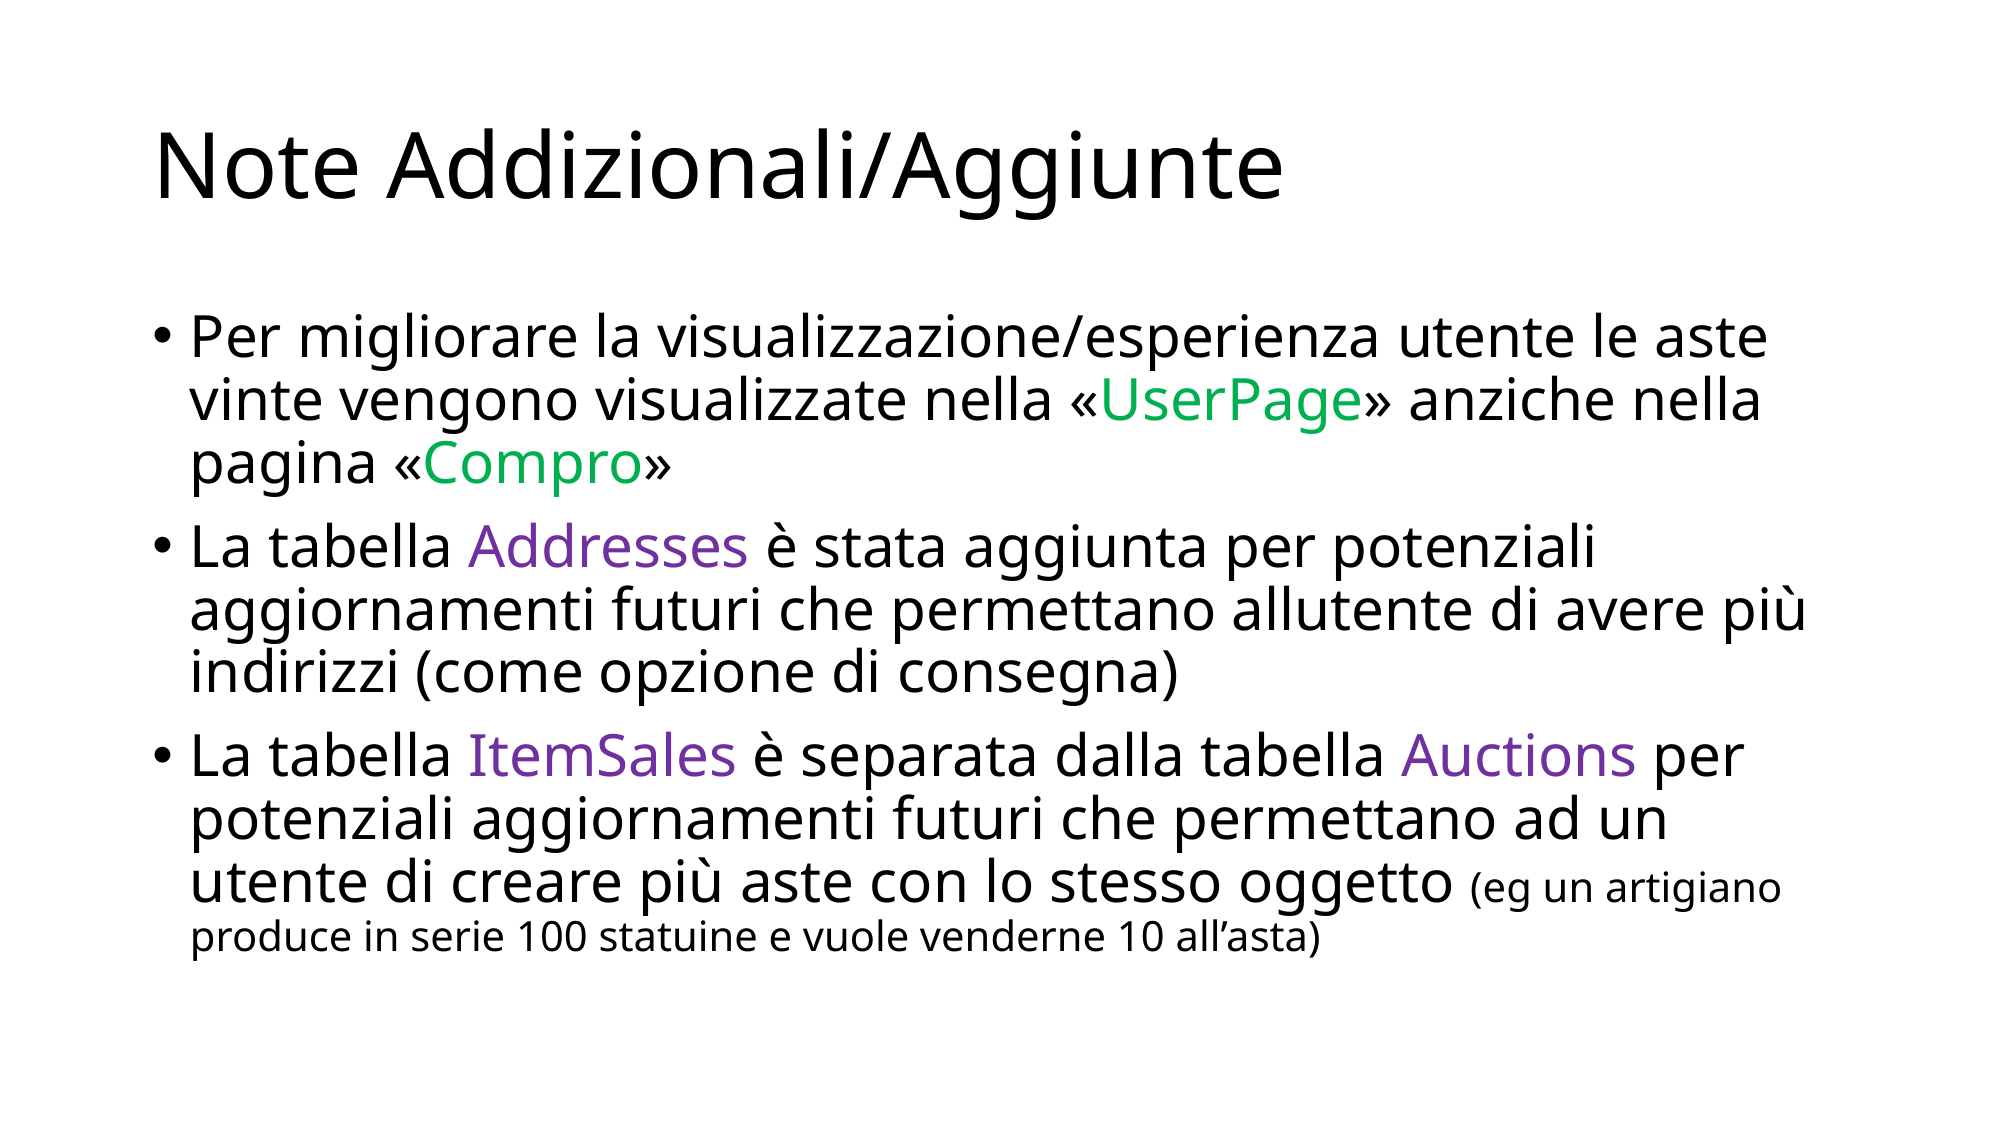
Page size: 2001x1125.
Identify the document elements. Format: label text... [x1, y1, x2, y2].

title Note Addizionali/Aggiunte [137, 59, 1863, 278]
list Per migliorare la visualizzazione/esperienza utente le aste vinte vengono visualizzate nella «UserPage» anziche nella pagina «Compro» La tabella Addresses è stata aggiunta per potenziali aggiornamenti futuri che permettano allutente di avere più indirizzi (come opzione di consegna) La tabella ItemSales è separata dalla tabella Auctions per potenziali aggiornamenti futuri che permettano ad un utente di creare più aste con lo stesso oggetto (eg un artigiano produce in serie 100 statuine e vuole venderne 10 all’asta) [137, 299, 1863, 1014]
